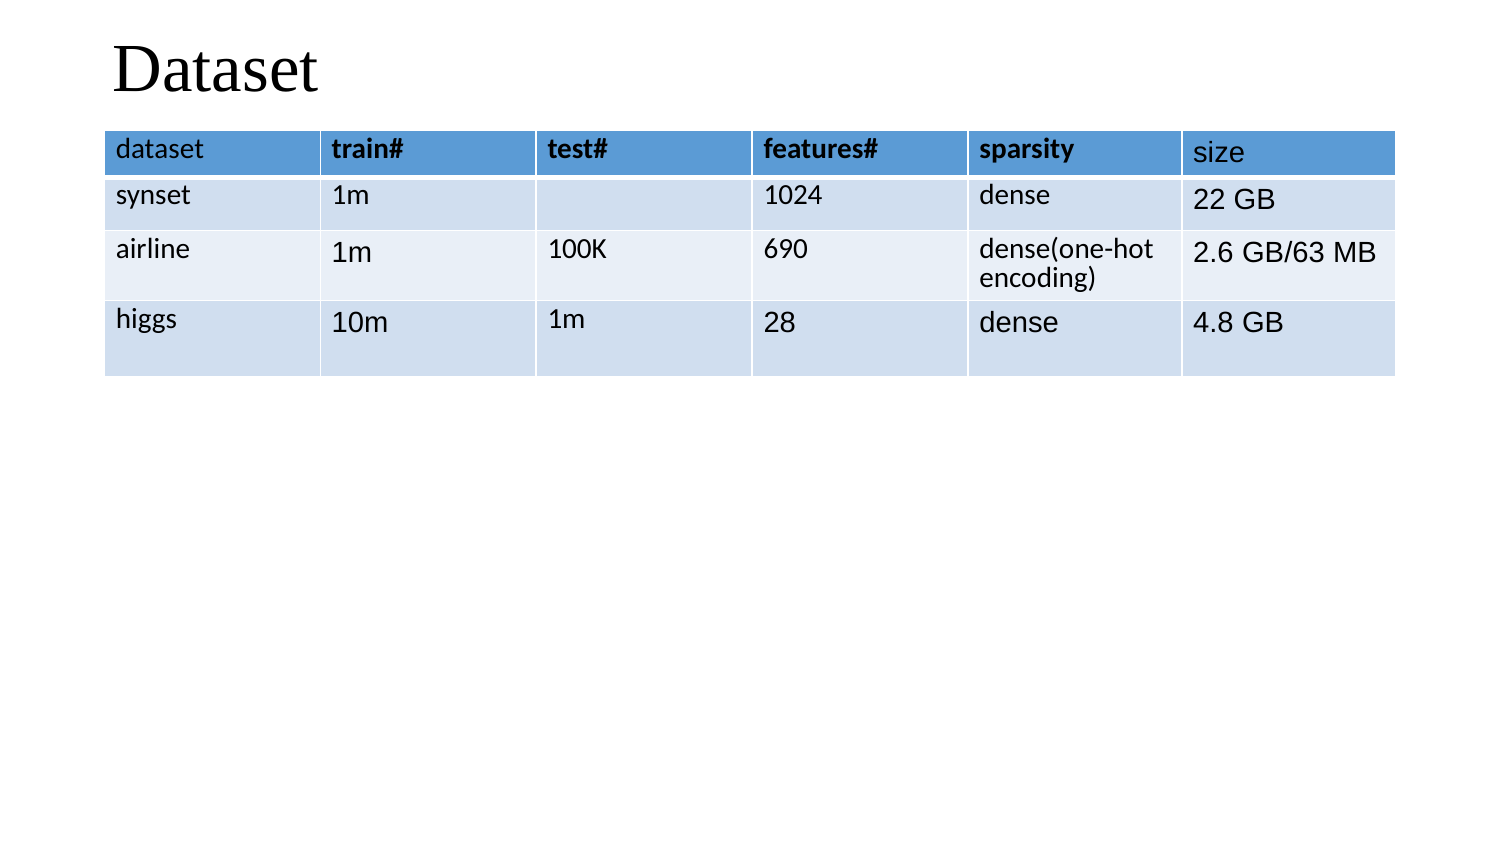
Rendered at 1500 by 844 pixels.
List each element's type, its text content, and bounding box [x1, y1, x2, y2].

table_cell 1m [537, 301, 751, 376]
table_cell 22 GB [1183, 180, 1395, 230]
table_cell 1024 [753, 180, 967, 230]
table_cell 10m [321, 301, 535, 376]
table_header dataset [105, 131, 320, 175]
table_cell 100K [537, 231, 751, 300]
table_cell 1m [321, 180, 535, 230]
table_header features# [753, 131, 967, 175]
table_cell 690 [753, 231, 967, 300]
table_cell 28 [753, 301, 967, 376]
table_cell higgs [105, 301, 320, 376]
table_cell dense(one-hot encoding) [969, 231, 1181, 300]
table_cell 1m [321, 231, 535, 300]
table_cell dense [969, 180, 1181, 230]
table_cell [537, 180, 751, 230]
table_header test# [537, 131, 751, 175]
table_header sparsity [969, 131, 1181, 175]
table_cell dense [969, 301, 1181, 376]
table_header train# [321, 131, 535, 175]
table_cell synset [105, 180, 320, 230]
table_header size [1183, 131, 1395, 175]
table_cell airline [105, 231, 320, 300]
table_cell 2.6 GB/63 MB [1183, 231, 1395, 300]
table_cell 4.8 GB [1183, 301, 1395, 376]
title Dataset [101, 19, 1396, 120]
